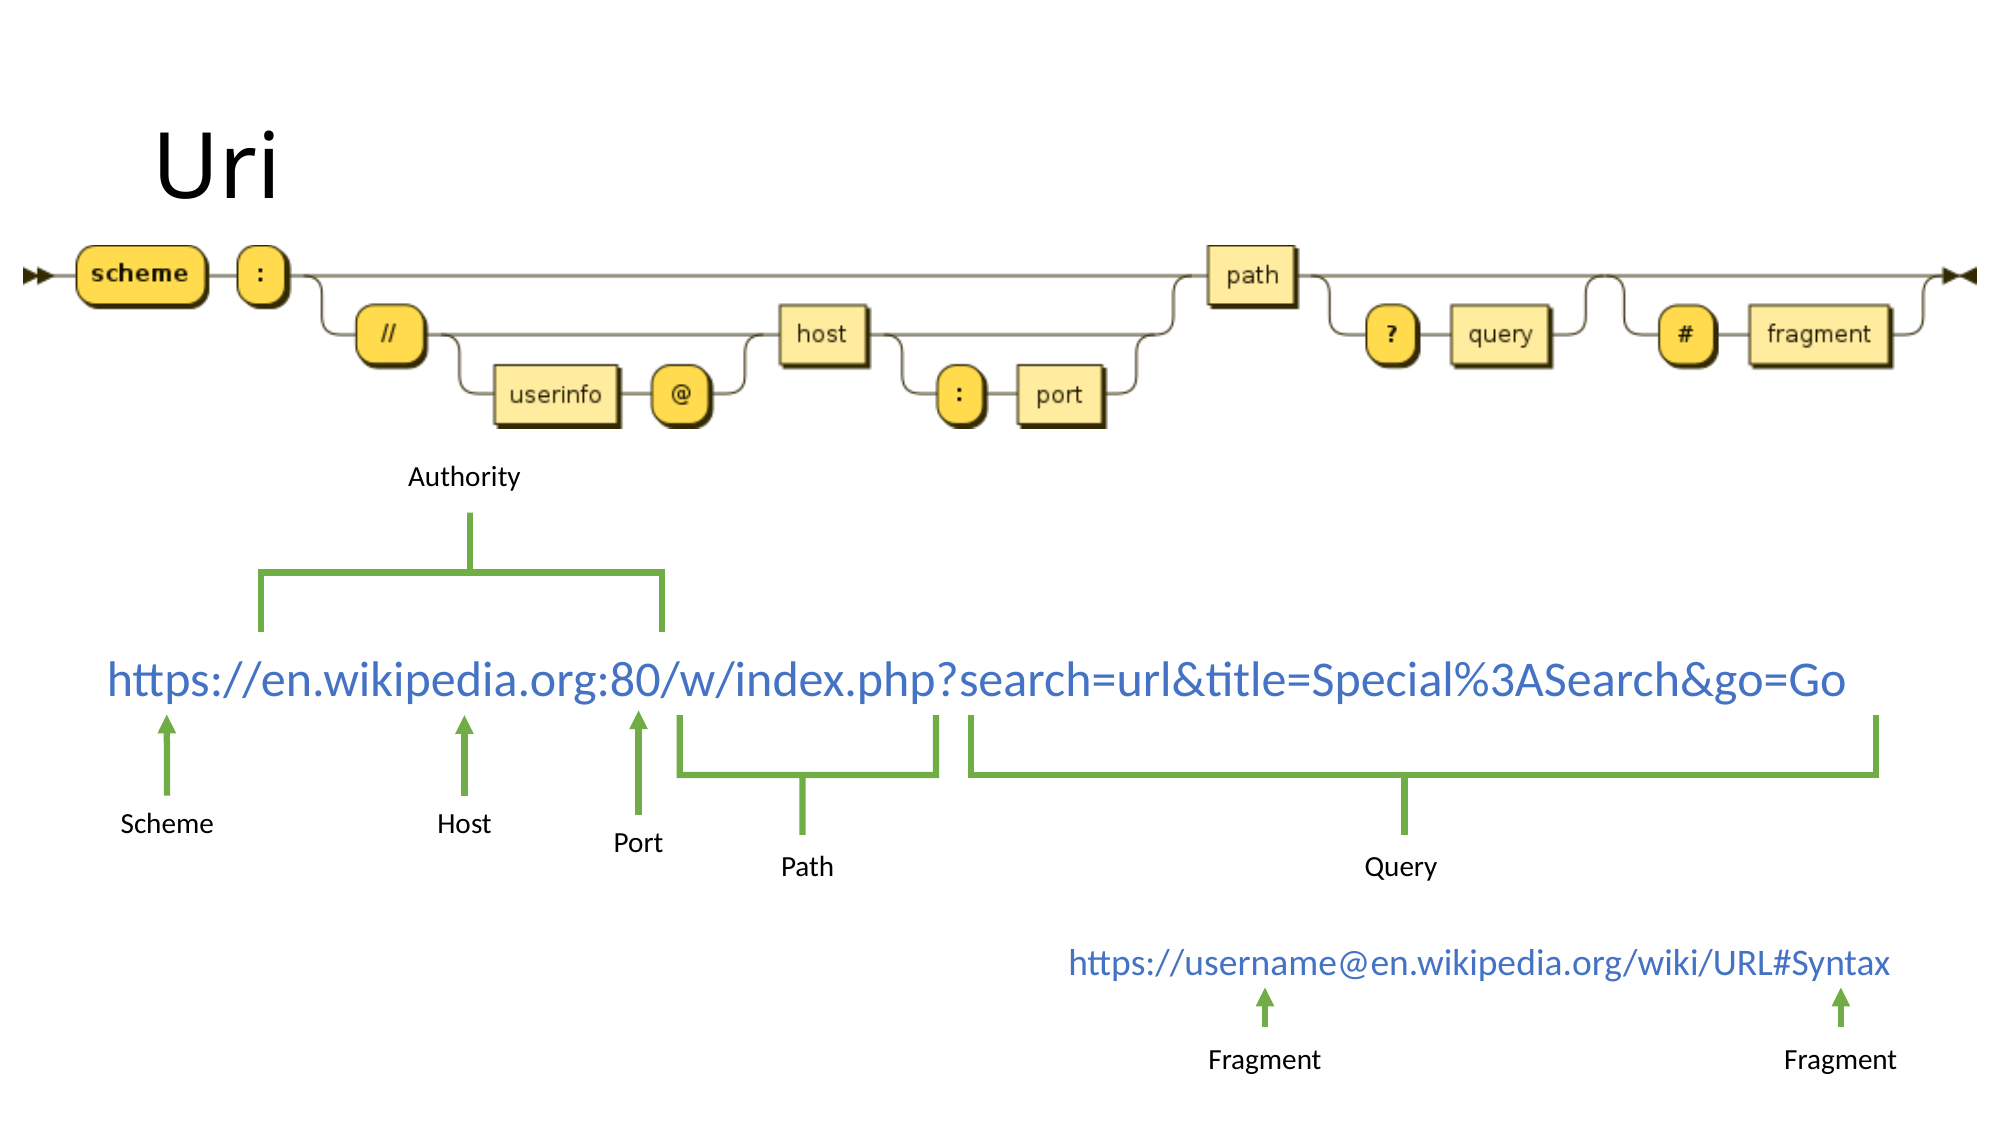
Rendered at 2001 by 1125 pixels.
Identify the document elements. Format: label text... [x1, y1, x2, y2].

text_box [92, 447, 1908, 892]
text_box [1053, 930, 2000, 1085]
picture [23, 245, 1977, 429]
title Uri [137, 59, 1863, 245]
